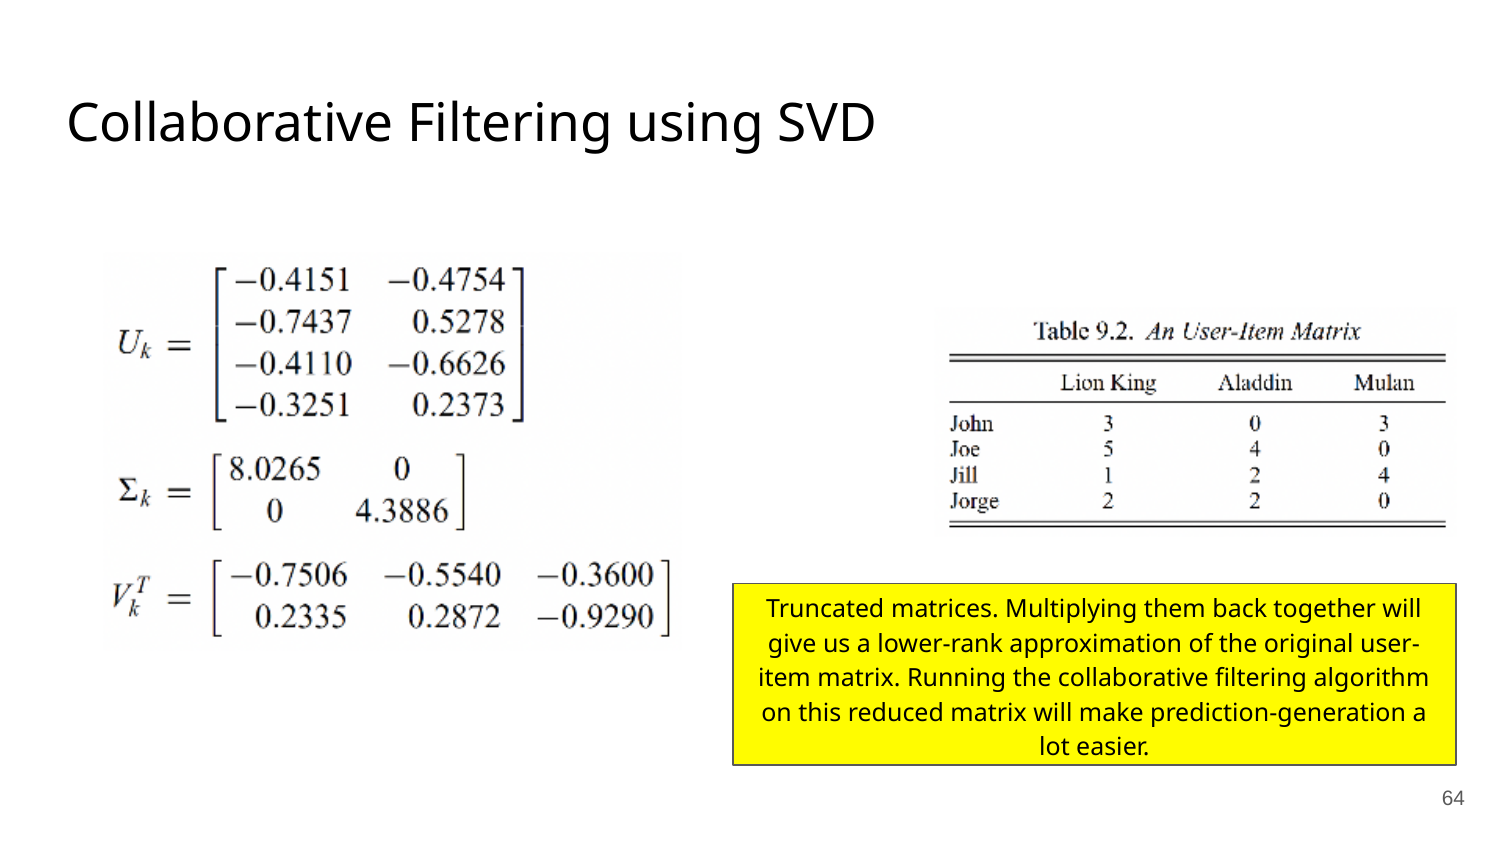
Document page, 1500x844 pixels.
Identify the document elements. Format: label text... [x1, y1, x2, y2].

slide_number 64 [1389, 764, 1480, 830]
picture [102, 252, 682, 651]
picture [934, 307, 1457, 537]
text_box Truncated matrices. Multiplying them back together will give us a lower-rank approximation of the original user-item matrix. Running the collaborative filtering algorithm on this reduced matrix will make prediction-generation a lot easier. [732, 583, 1457, 765]
text_box Collaborative Filtering using SVD [51, 72, 1449, 167]
